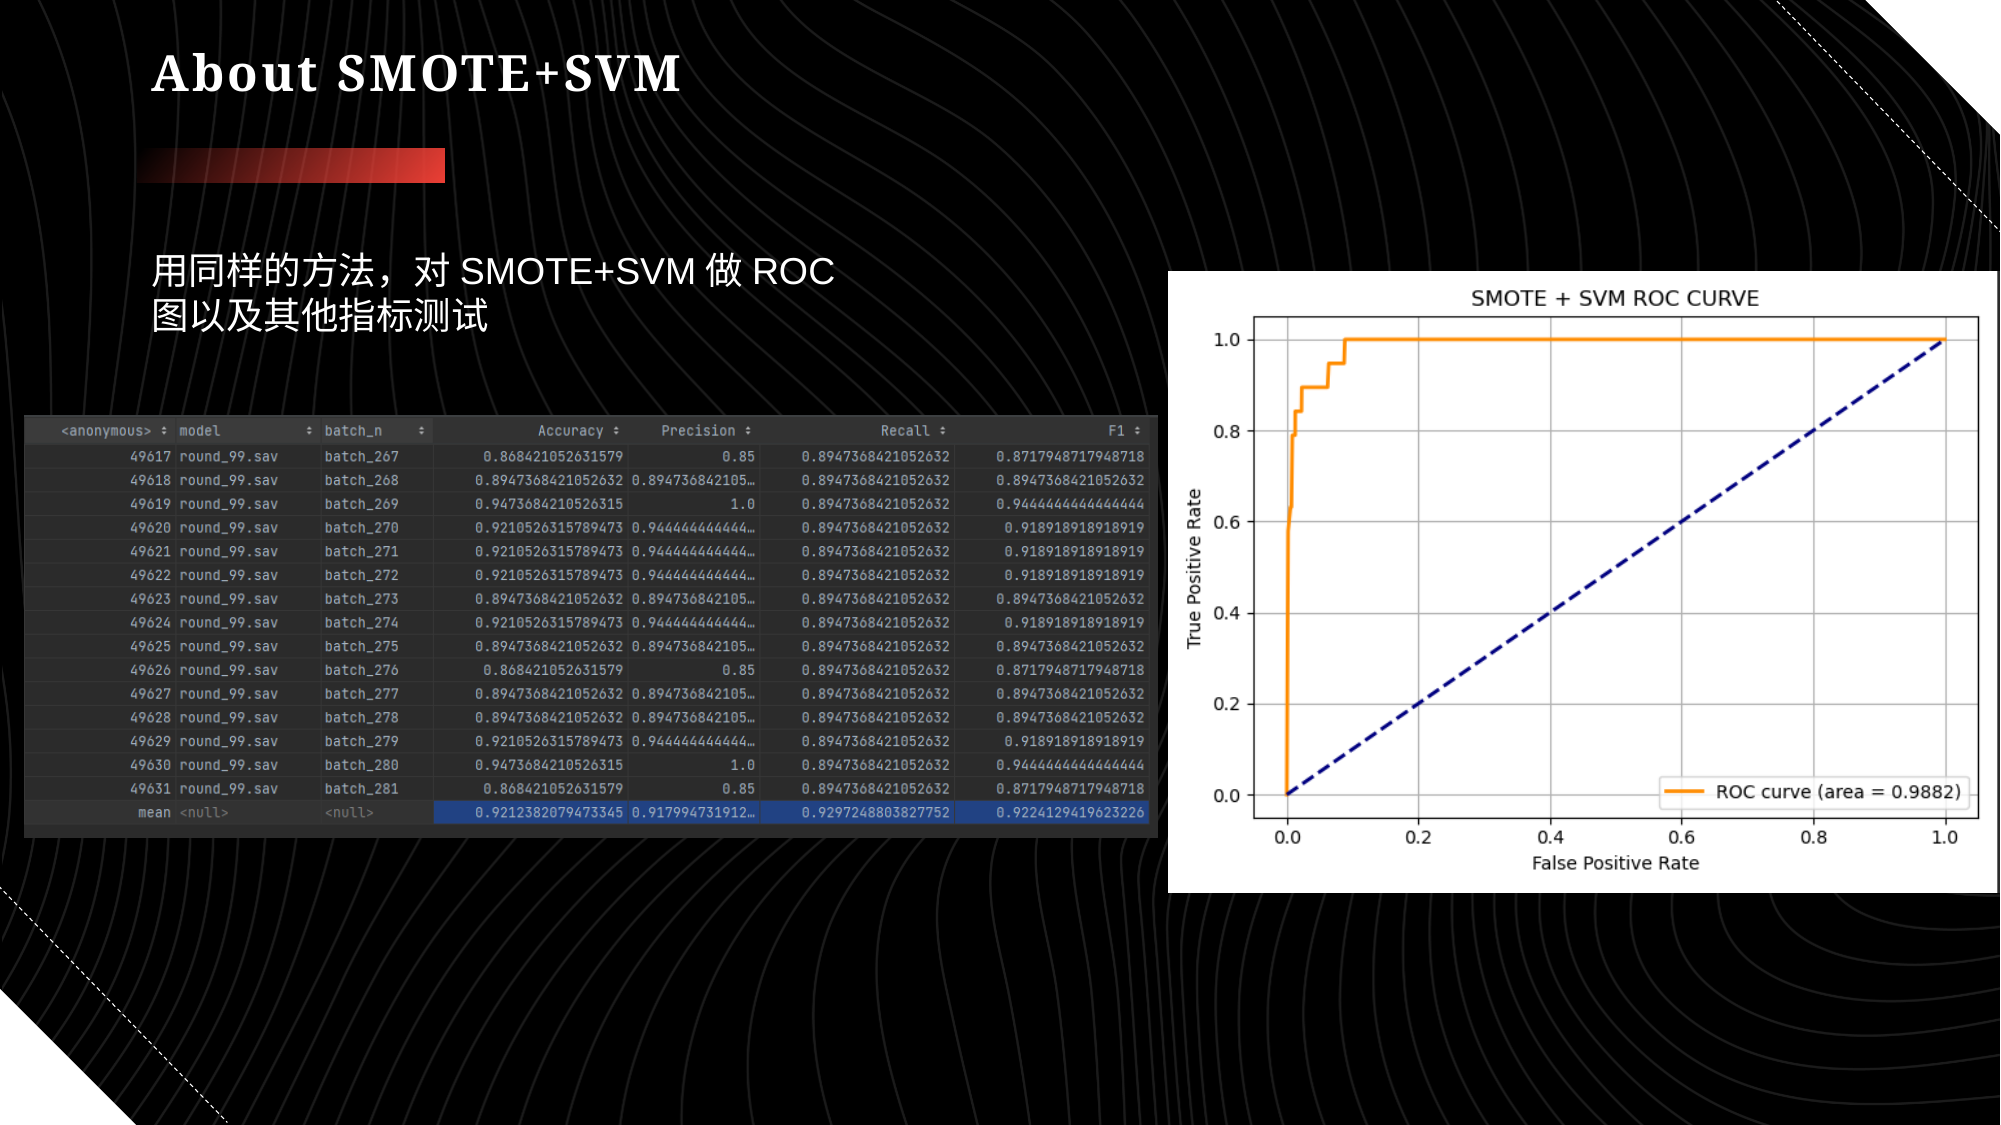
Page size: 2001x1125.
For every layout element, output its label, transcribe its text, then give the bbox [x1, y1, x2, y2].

text_box 用同样的方法，对SMOTE+SVM做ROC图以及其他指标测试 [136, 239, 892, 345]
picture [24, 415, 1158, 838]
picture [1168, 271, 2000, 893]
title About SMOTE+SVM [136, 27, 1863, 124]
